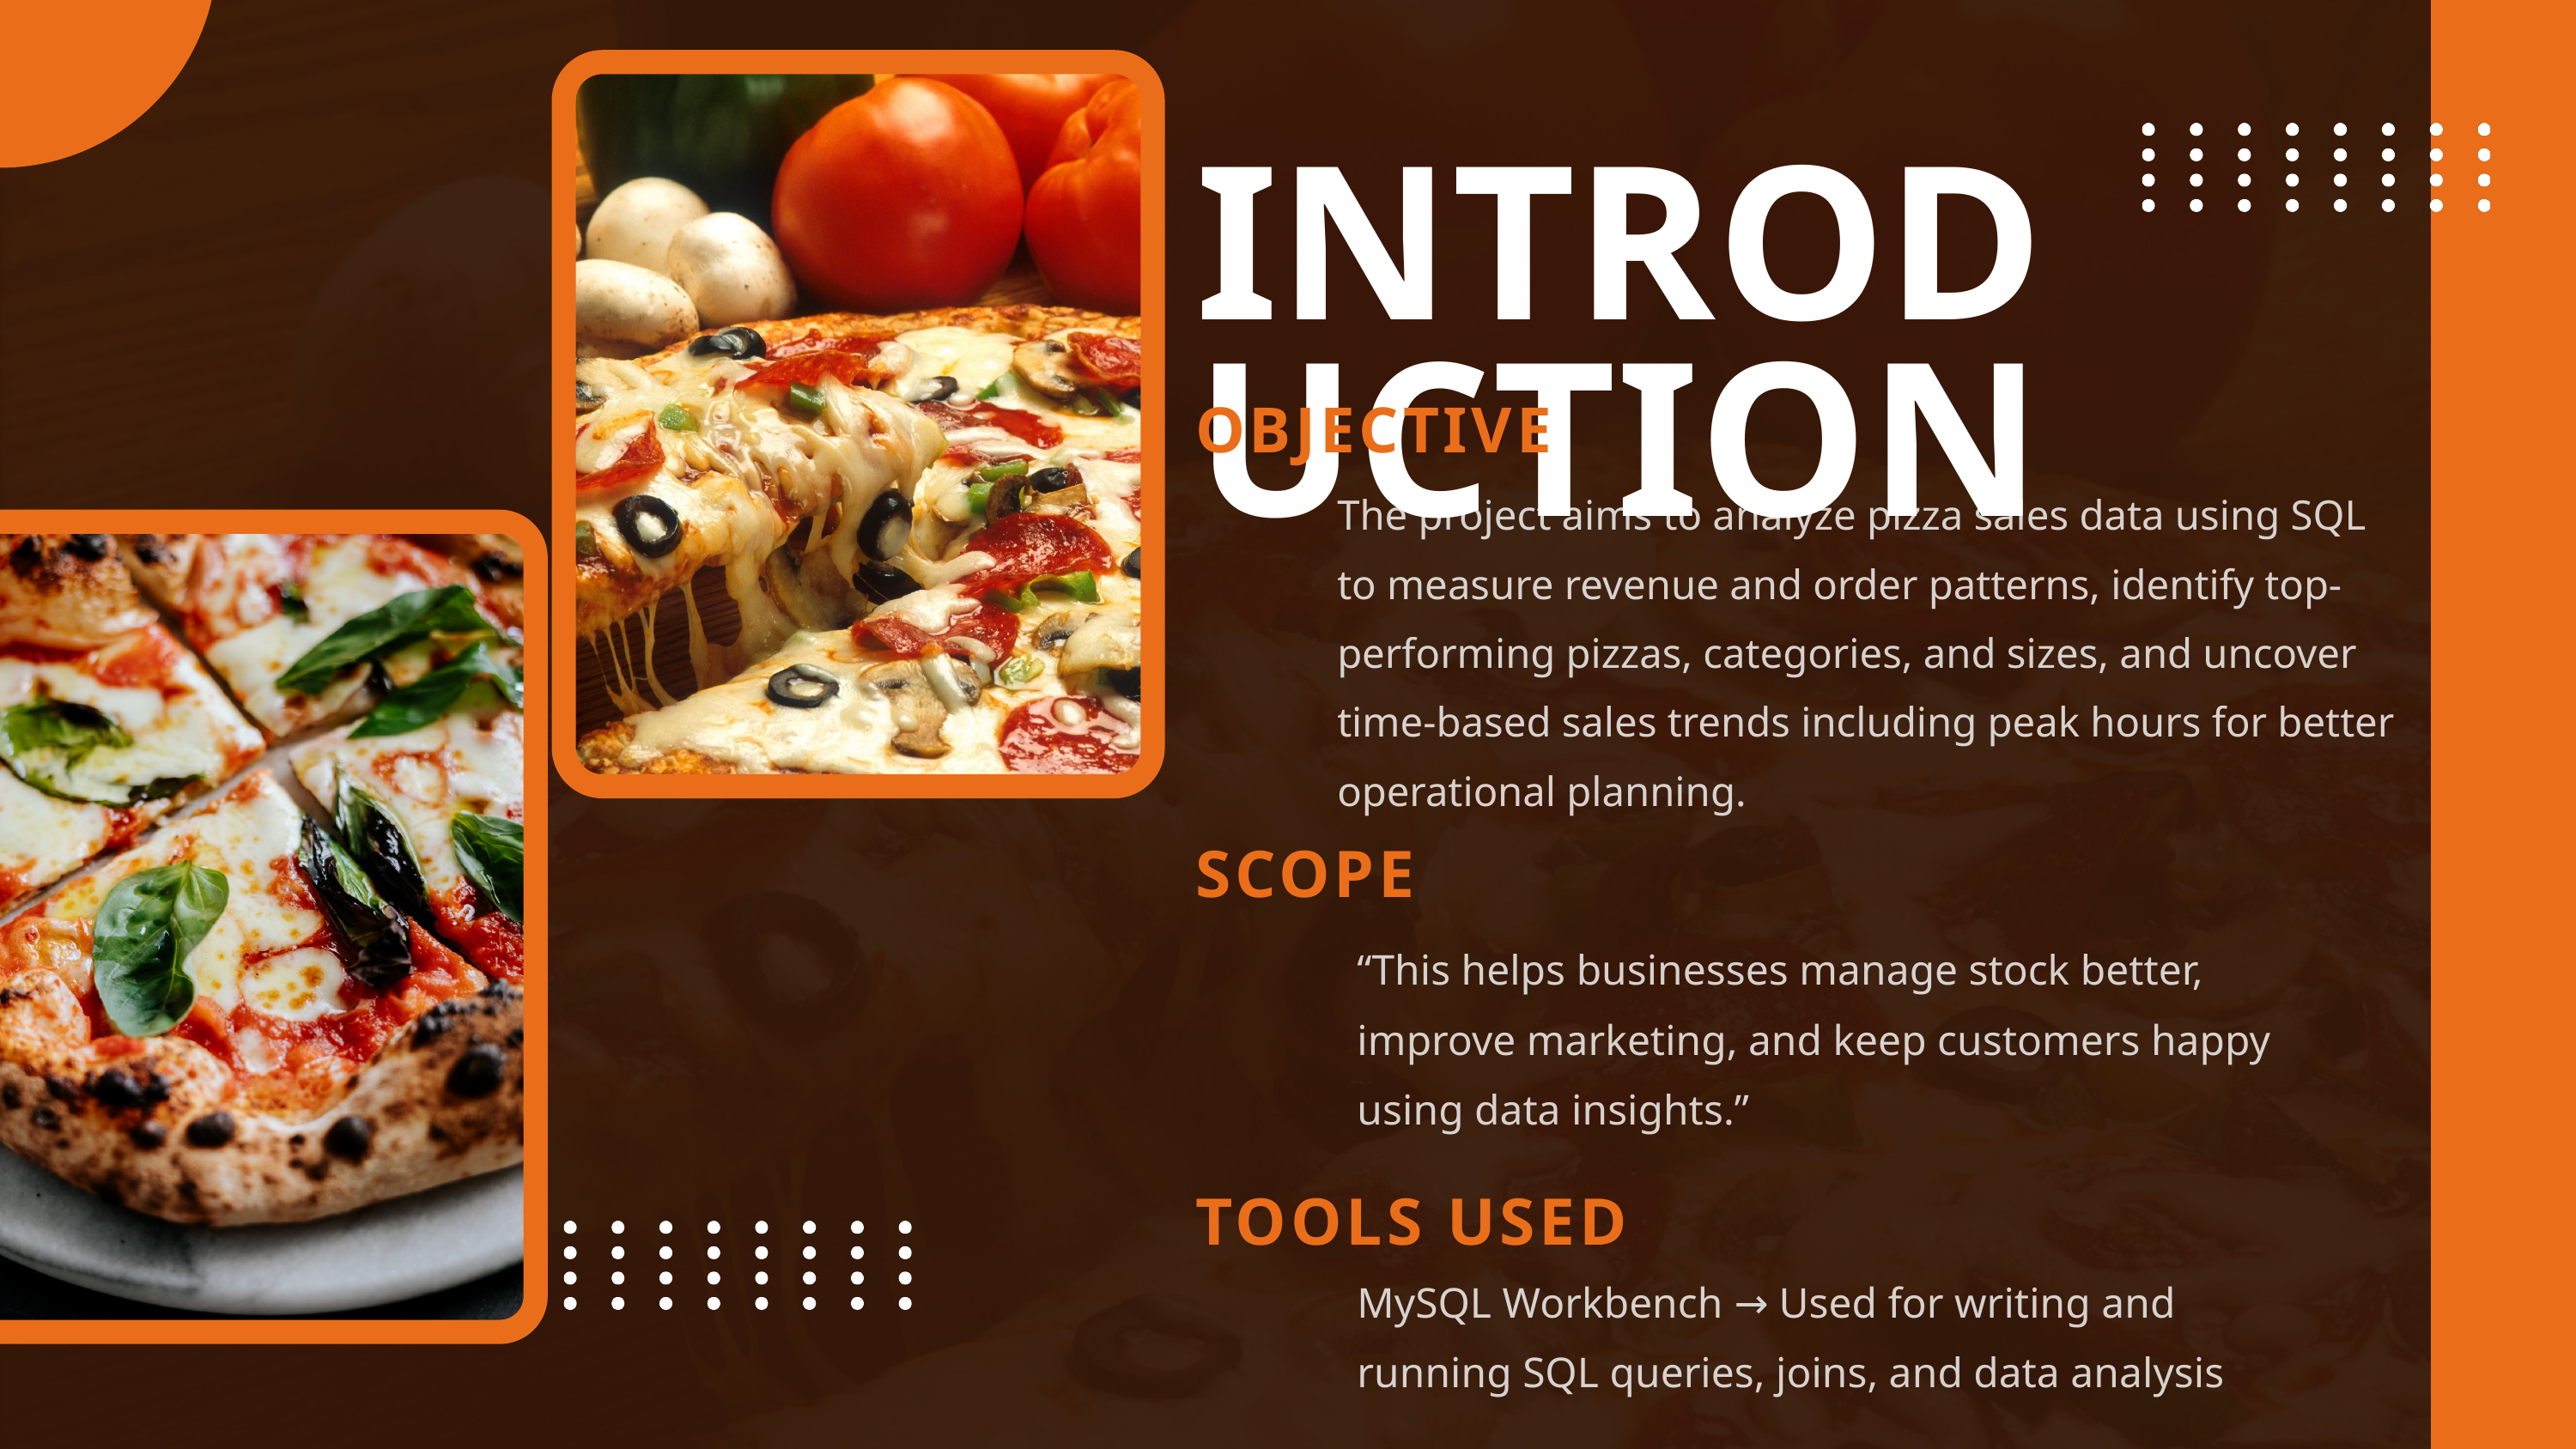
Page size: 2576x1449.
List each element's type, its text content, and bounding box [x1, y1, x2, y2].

text_box MySQL Workbench → Used for writing and running SQL queries, joins, and data analysis [1357, 1256, 2342, 1397]
text_box The project aims to analyze pizza sales data using SQL to measure revenue and order patterns, identify top-performing pizzas, categories, and sizes, and uncover time-based sales trends including peak hours for better operational planning. [1337, 469, 2400, 883]
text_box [0, 521, 537, 1332]
text_box [0, 0, 2427, 1449]
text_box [563, 62, 1153, 787]
text_box SCOPE [1195, 820, 1869, 911]
text_box [563, 1221, 912, 1310]
text_box TOOLS USED [1195, 1167, 1869, 1258]
text_box [2142, 123, 2427, 212]
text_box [0, 0, 218, 168]
text_box “This helps businesses manage stock better, improve marketing, and keep customers happy using data insights.” [1357, 924, 2342, 1134]
text_box INTRODUCTION [1195, 166, 2142, 560]
text_box OBJECTIVE [1195, 377, 1869, 465]
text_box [2431, 0, 2576, 1449]
